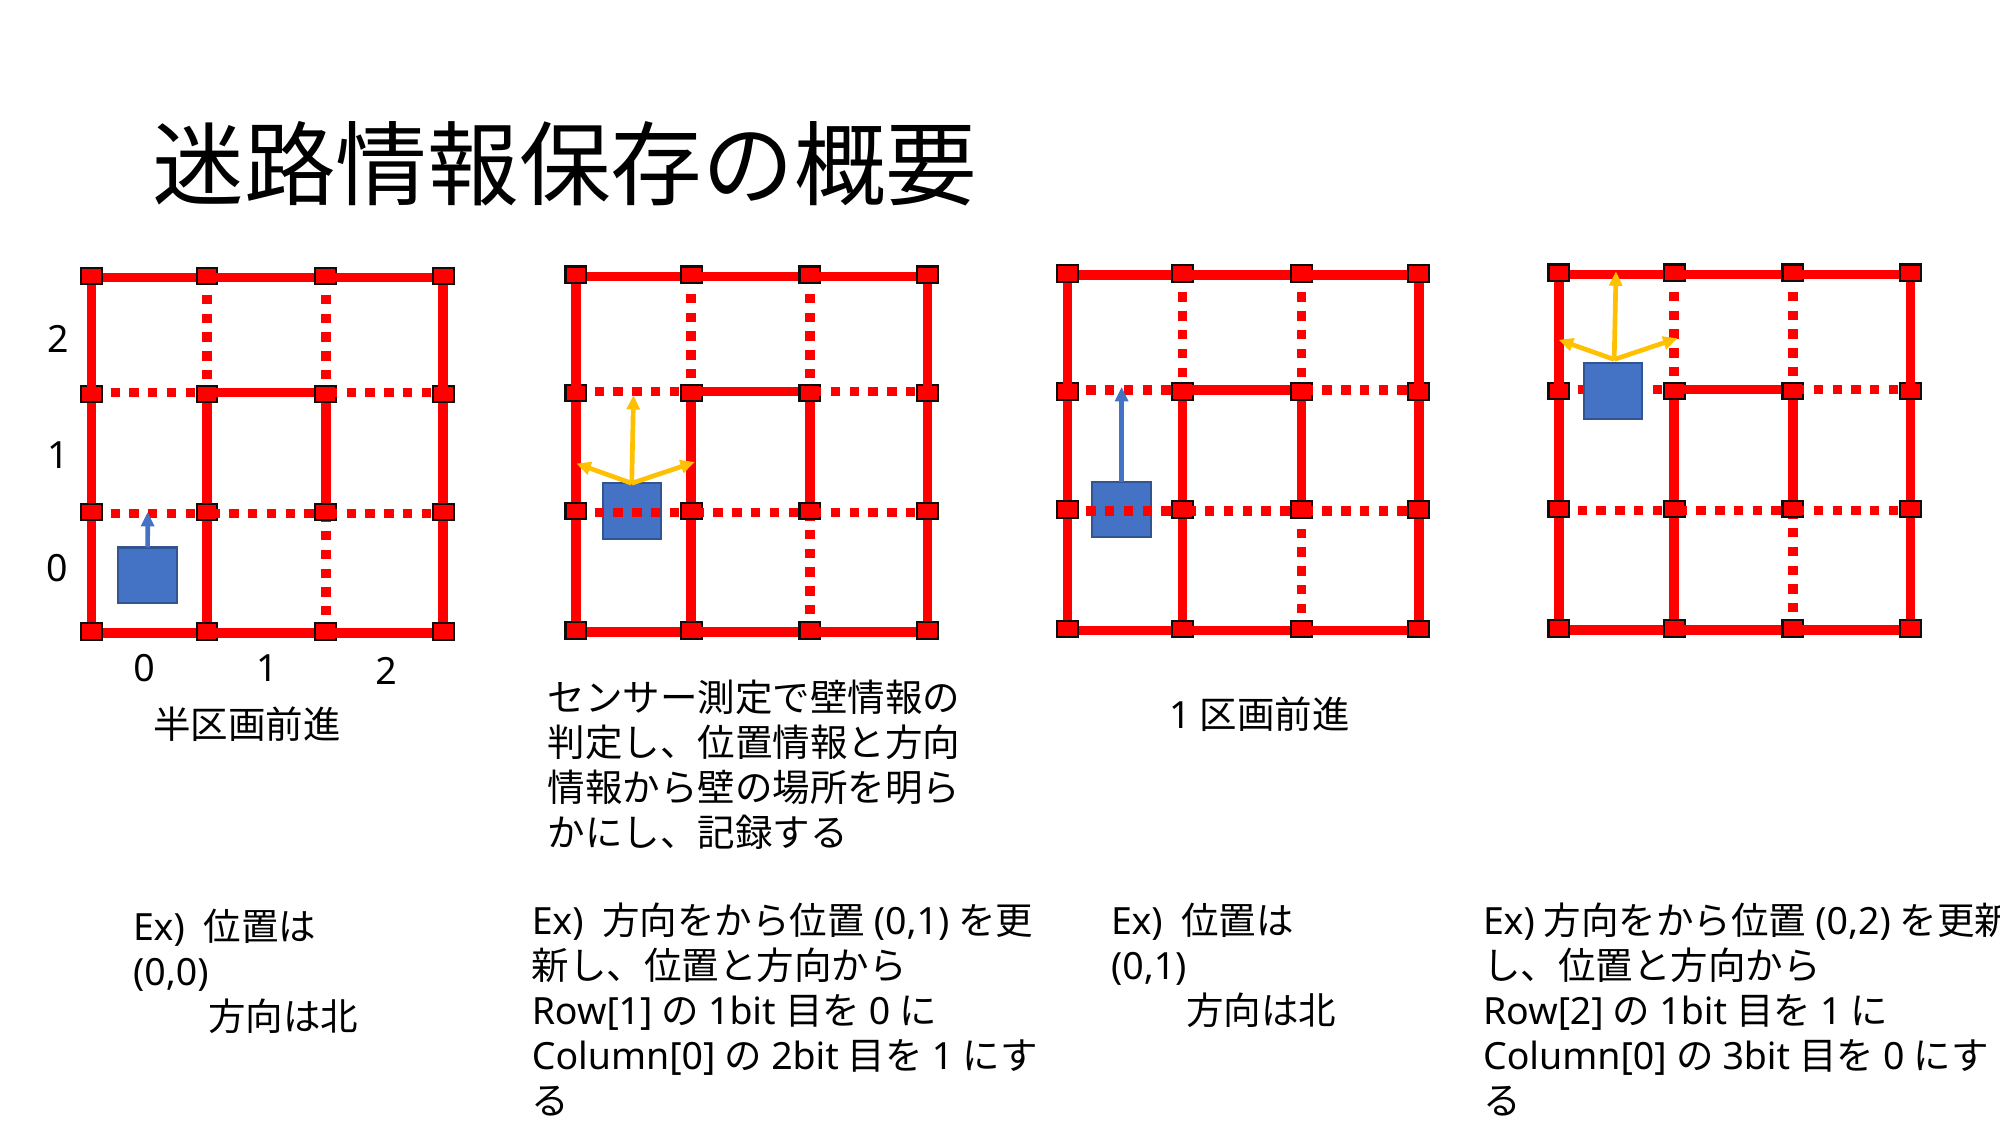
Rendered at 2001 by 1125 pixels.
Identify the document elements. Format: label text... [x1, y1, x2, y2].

text_box [576, 513, 587, 520]
text_box [1068, 500, 1079, 510]
text_box 0 [31, 537, 71, 597]
text_box [1675, 382, 1686, 386]
text_box [602, 513, 662, 540]
text_box [208, 385, 218, 389]
text_box [1091, 512, 1152, 538]
text_box [1663, 263, 1686, 282]
text_box [1407, 512, 1418, 519]
text_box [432, 267, 455, 285]
text_box 1区画前進 [1154, 683, 1419, 744]
text_box [1583, 362, 1643, 389]
text_box [314, 503, 325, 513]
text_box [798, 384, 809, 391]
text_box [92, 503, 103, 513]
text_box [1419, 382, 1430, 401]
text_box [1675, 500, 1686, 518]
text_box [916, 392, 927, 402]
text_box Ex)方向をから位置(0,2)を更新し、位置と方向から Row[2]の1bit目を1に Column[0]の3bit目を0にする [1468, 889, 2000, 1125]
text_box [564, 621, 587, 640]
text_box [1899, 263, 1922, 282]
text_box [1663, 382, 1674, 389]
text_box [810, 384, 821, 388]
text_box [1781, 382, 1792, 389]
text_box [1171, 512, 1182, 519]
text_box Ex) 位置は(0,1) 方向は北 [1096, 889, 1392, 1040]
text_box [326, 385, 337, 389]
text_box [680, 384, 691, 391]
text_box [1547, 263, 1570, 282]
text_box [1663, 390, 1674, 400]
text_box [1675, 394, 1686, 400]
title 迷路情報保存の概要 [137, 59, 1863, 278]
text_box [1547, 382, 1558, 400]
text_box [1781, 619, 1804, 638]
text_box [1663, 511, 1674, 518]
text_box [581, 384, 587, 391]
text_box [80, 385, 91, 403]
text_box [692, 396, 703, 402]
text_box [680, 392, 691, 402]
text_box [1899, 500, 1910, 510]
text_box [1614, 338, 1678, 360]
text_box [692, 384, 703, 388]
text_box [80, 622, 103, 641]
text_box 2 [32, 307, 72, 368]
text_box [680, 265, 703, 284]
text_box Ex) 位置は(0,0) 方向は北 [118, 895, 414, 1046]
text_box [432, 503, 443, 513]
text_box [1056, 500, 1067, 519]
text_box [798, 513, 809, 520]
text_box [916, 384, 923, 391]
text_box [444, 503, 455, 521]
text_box [432, 514, 443, 521]
text_box [798, 502, 809, 512]
text_box [1068, 512, 1079, 519]
text_box [1793, 382, 1804, 386]
text_box [1559, 500, 1570, 510]
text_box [1559, 339, 1614, 360]
text_box [1183, 500, 1194, 519]
text_box [1419, 500, 1430, 519]
text_box [1091, 481, 1152, 510]
text_box Ex) 方向をから位置(0,1)を更新し、位置と方向から Row[1]の1bit目を0に Column[0]の2bit目を1にする [517, 889, 1082, 1125]
text_box [92, 393, 103, 403]
text_box [196, 267, 218, 285]
text_box [1290, 620, 1313, 638]
text_box [798, 621, 821, 640]
text_box [96, 385, 103, 392]
text_box [117, 546, 178, 604]
text_box [1781, 500, 1792, 510]
text_box [916, 502, 927, 512]
text_box [1290, 512, 1301, 519]
text_box [1407, 620, 1430, 638]
text_box [1302, 500, 1313, 519]
text_box [1781, 263, 1804, 282]
text_box [928, 502, 939, 520]
text_box [564, 502, 575, 520]
text_box [326, 397, 337, 403]
text_box [1290, 391, 1301, 401]
text_box [1793, 394, 1804, 400]
text_box 2 [360, 639, 400, 700]
text_box [1559, 390, 1570, 400]
text_box [798, 392, 809, 402]
text_box [208, 503, 218, 521]
text_box 1 [241, 636, 281, 697]
text_box [208, 397, 218, 403]
text_box [576, 392, 587, 402]
text_box [916, 265, 939, 284]
text_box [1781, 511, 1792, 518]
text_box [692, 502, 703, 520]
text_box [314, 385, 325, 392]
text_box [314, 622, 337, 641]
text_box [1290, 500, 1301, 510]
text_box [196, 393, 207, 403]
text_box [1407, 500, 1418, 510]
text_box [1899, 511, 1910, 518]
text_box [602, 484, 662, 512]
text_box [1056, 264, 1079, 283]
text_box [576, 502, 587, 512]
text_box [1663, 500, 1674, 510]
text_box [680, 621, 703, 640]
text_box [1183, 395, 1194, 401]
text_box 0 [118, 636, 158, 697]
text_box [1583, 390, 1643, 420]
text_box [1171, 391, 1182, 401]
text_box [196, 503, 207, 513]
text_box [432, 622, 455, 641]
text_box [916, 621, 939, 640]
text_box [1171, 264, 1194, 283]
text_box [1302, 395, 1313, 401]
text_box [1302, 382, 1313, 386]
text_box [1407, 264, 1430, 283]
text_box [326, 503, 337, 521]
text_box [1547, 500, 1558, 518]
text_box [798, 265, 821, 284]
text_box [1547, 619, 1570, 638]
text_box [314, 393, 325, 403]
text_box [1407, 391, 1418, 401]
text_box [1564, 382, 1570, 389]
text_box [314, 267, 337, 285]
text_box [576, 463, 631, 484]
text_box [1911, 382, 1922, 400]
text_box [1171, 382, 1182, 390]
text_box [1793, 500, 1804, 518]
text_box [1290, 264, 1313, 283]
text_box [432, 393, 443, 403]
text_box [80, 503, 91, 521]
text_box [1899, 390, 1910, 400]
text_box [1911, 500, 1922, 518]
text_box 1 [32, 423, 72, 484]
text_box [196, 622, 218, 641]
text_box [680, 513, 691, 520]
text_box センサー測定で壁情報の判定し、位置情報と方向情報から壁の場所を明らかにし、記録する [532, 666, 1000, 889]
text_box [564, 265, 587, 284]
text_box [92, 514, 103, 521]
text_box [1171, 500, 1182, 510]
text_box [1072, 382, 1079, 390]
text_box [444, 385, 455, 403]
text_box [1407, 382, 1414, 390]
text_box [1290, 382, 1301, 390]
text_box [1056, 620, 1079, 638]
text_box [1663, 619, 1686, 638]
text_box [1056, 382, 1067, 401]
text_box [1068, 391, 1079, 401]
text_box [680, 502, 691, 512]
text_box [916, 513, 927, 520]
text_box [1559, 511, 1570, 518]
text_box 半区画前進 [138, 693, 404, 754]
text_box [810, 502, 821, 520]
text_box [810, 396, 821, 402]
text_box [1171, 620, 1194, 638]
text_box [80, 267, 103, 285]
text_box [432, 385, 438, 392]
text_box [564, 384, 575, 402]
text_box [928, 384, 939, 402]
text_box [196, 385, 207, 392]
text_box [1183, 382, 1194, 386]
text_box [1899, 382, 1906, 389]
text_box [1781, 390, 1792, 400]
text_box [1899, 619, 1922, 638]
text_box [196, 514, 207, 521]
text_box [631, 462, 695, 484]
text_box [314, 514, 325, 521]
